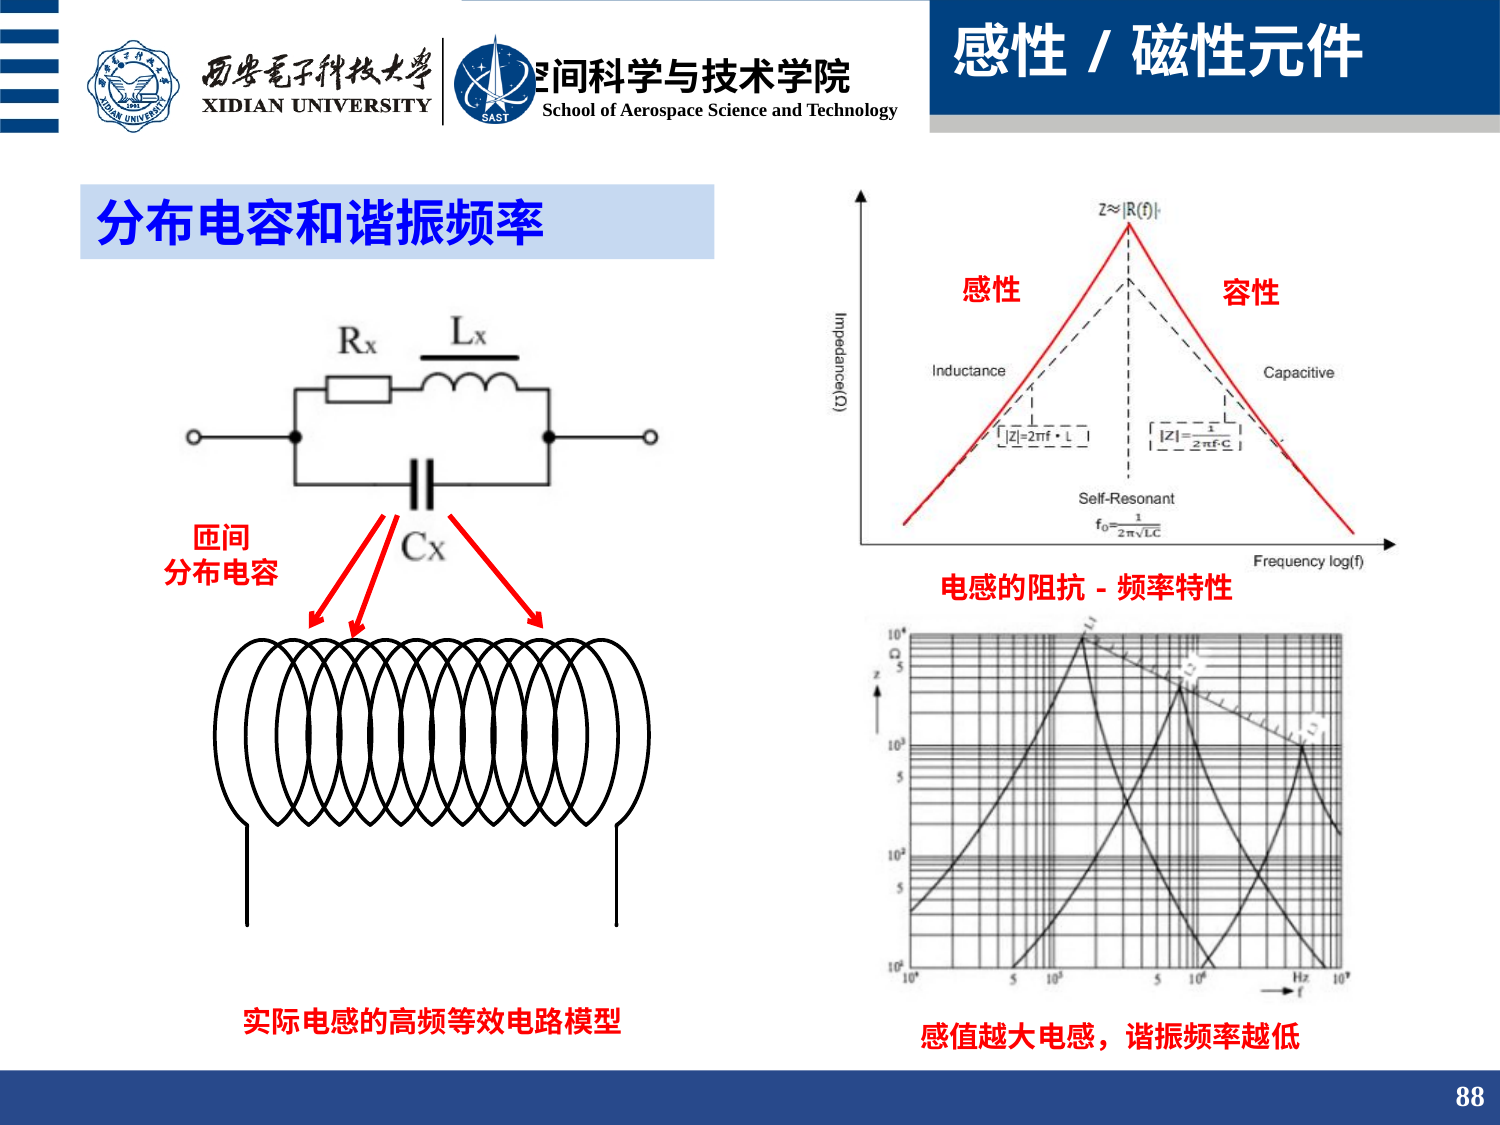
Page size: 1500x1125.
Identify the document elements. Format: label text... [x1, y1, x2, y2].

text_box 匝间 分布电容 [142, 512, 302, 597]
text_box 感值越大电感，谐振频率越低 [903, 1020, 1317, 1061]
text_box 感性/磁性元件 [937, 7, 1380, 92]
text_box 实际电感的高频等效电路模型 [225, 996, 640, 1046]
picture [0, 1, 1500, 1070]
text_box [208, 633, 656, 933]
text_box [308, 514, 351, 629]
text_box 分布电容和谐振频率 [80, 184, 715, 260]
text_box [449, 514, 544, 629]
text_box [351, 514, 398, 639]
text_box 电感的阻抗-频率特性 [879, 581, 1294, 596]
